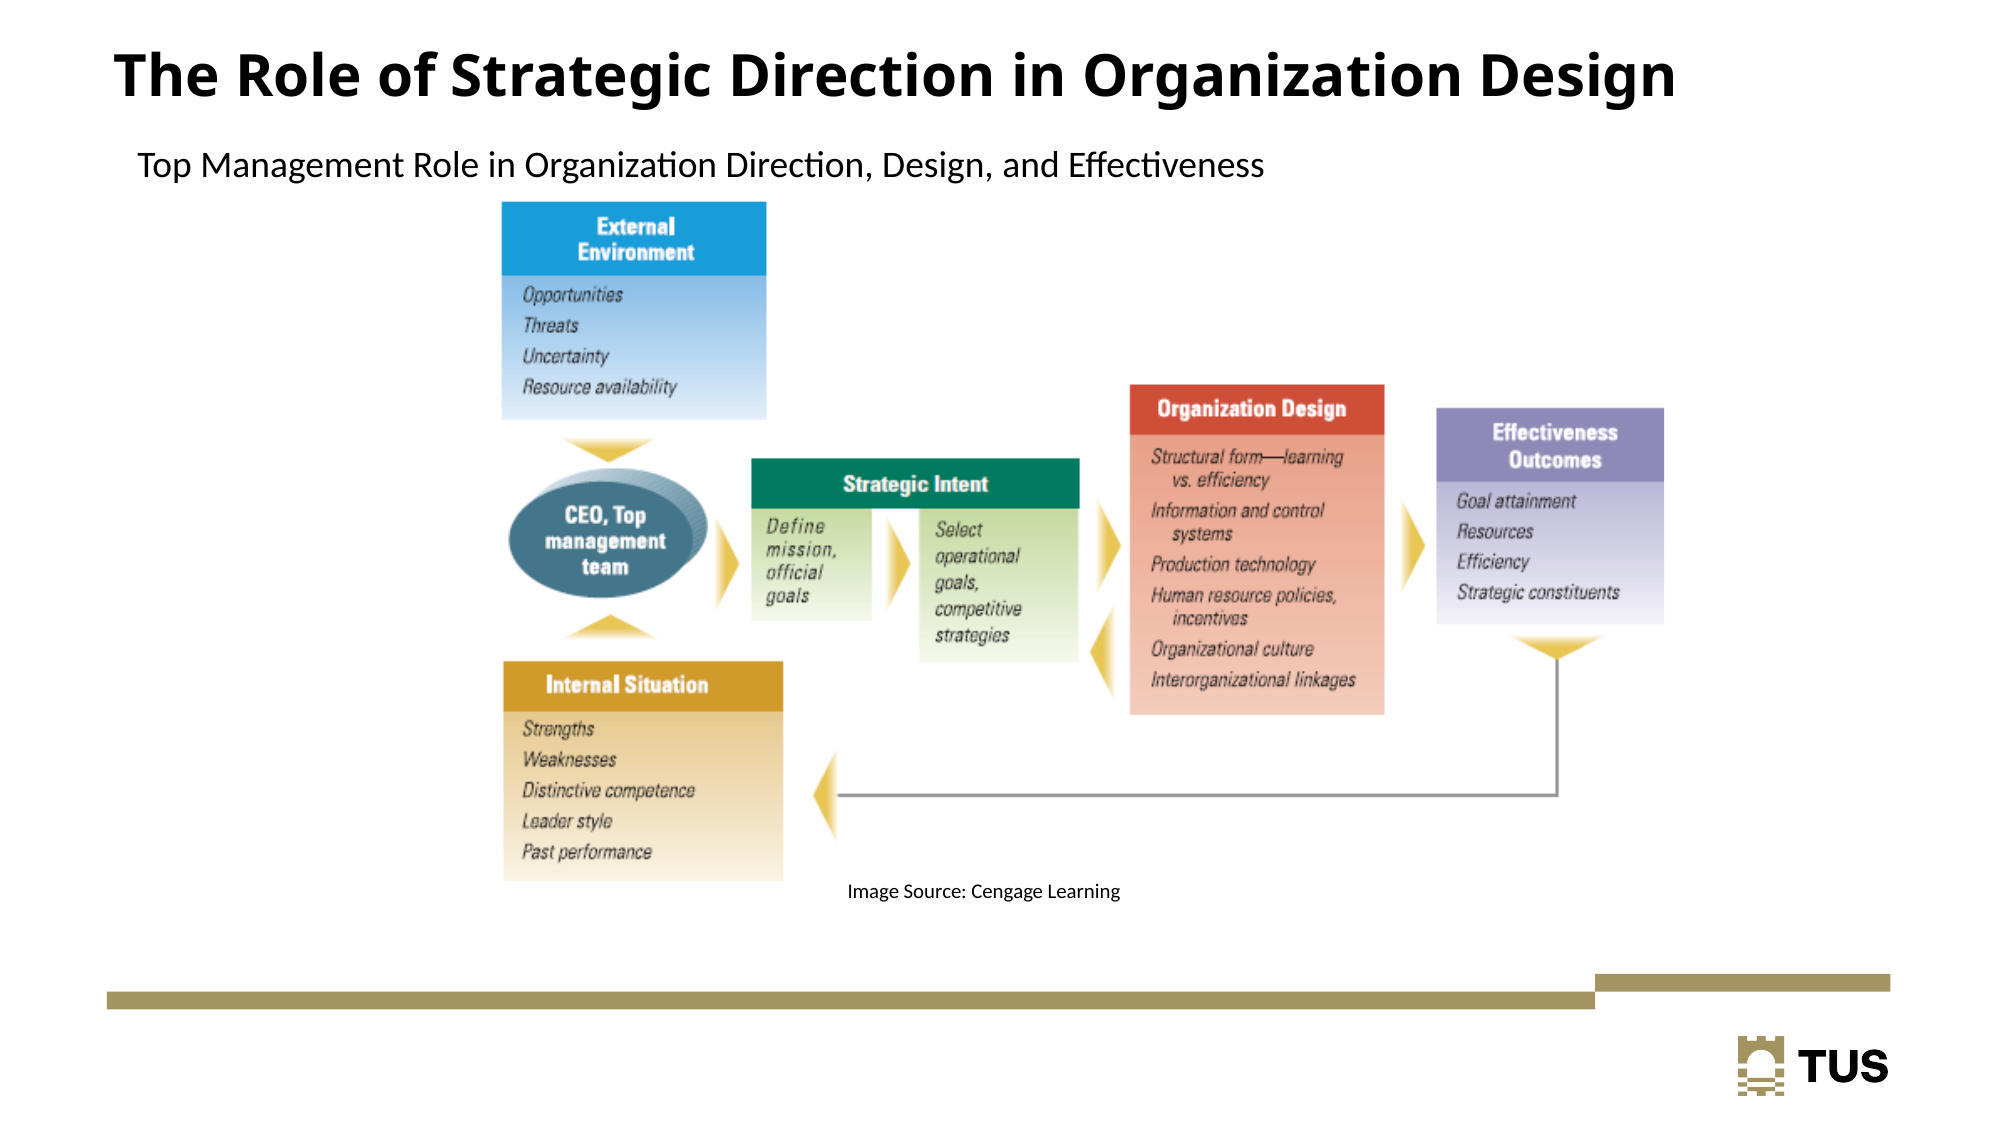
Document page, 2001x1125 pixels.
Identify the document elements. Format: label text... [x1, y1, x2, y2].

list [477, 192, 1665, 884]
text_box Image Source: Cengage Learning [832, 884, 1136, 910]
picture [1738, 1036, 1888, 1096]
title The Role of Strategic Direction in Organization Design [113, 38, 1878, 163]
text_box Top Management Role in Organization Direction, Design, and Effectiveness [122, 132, 1664, 192]
